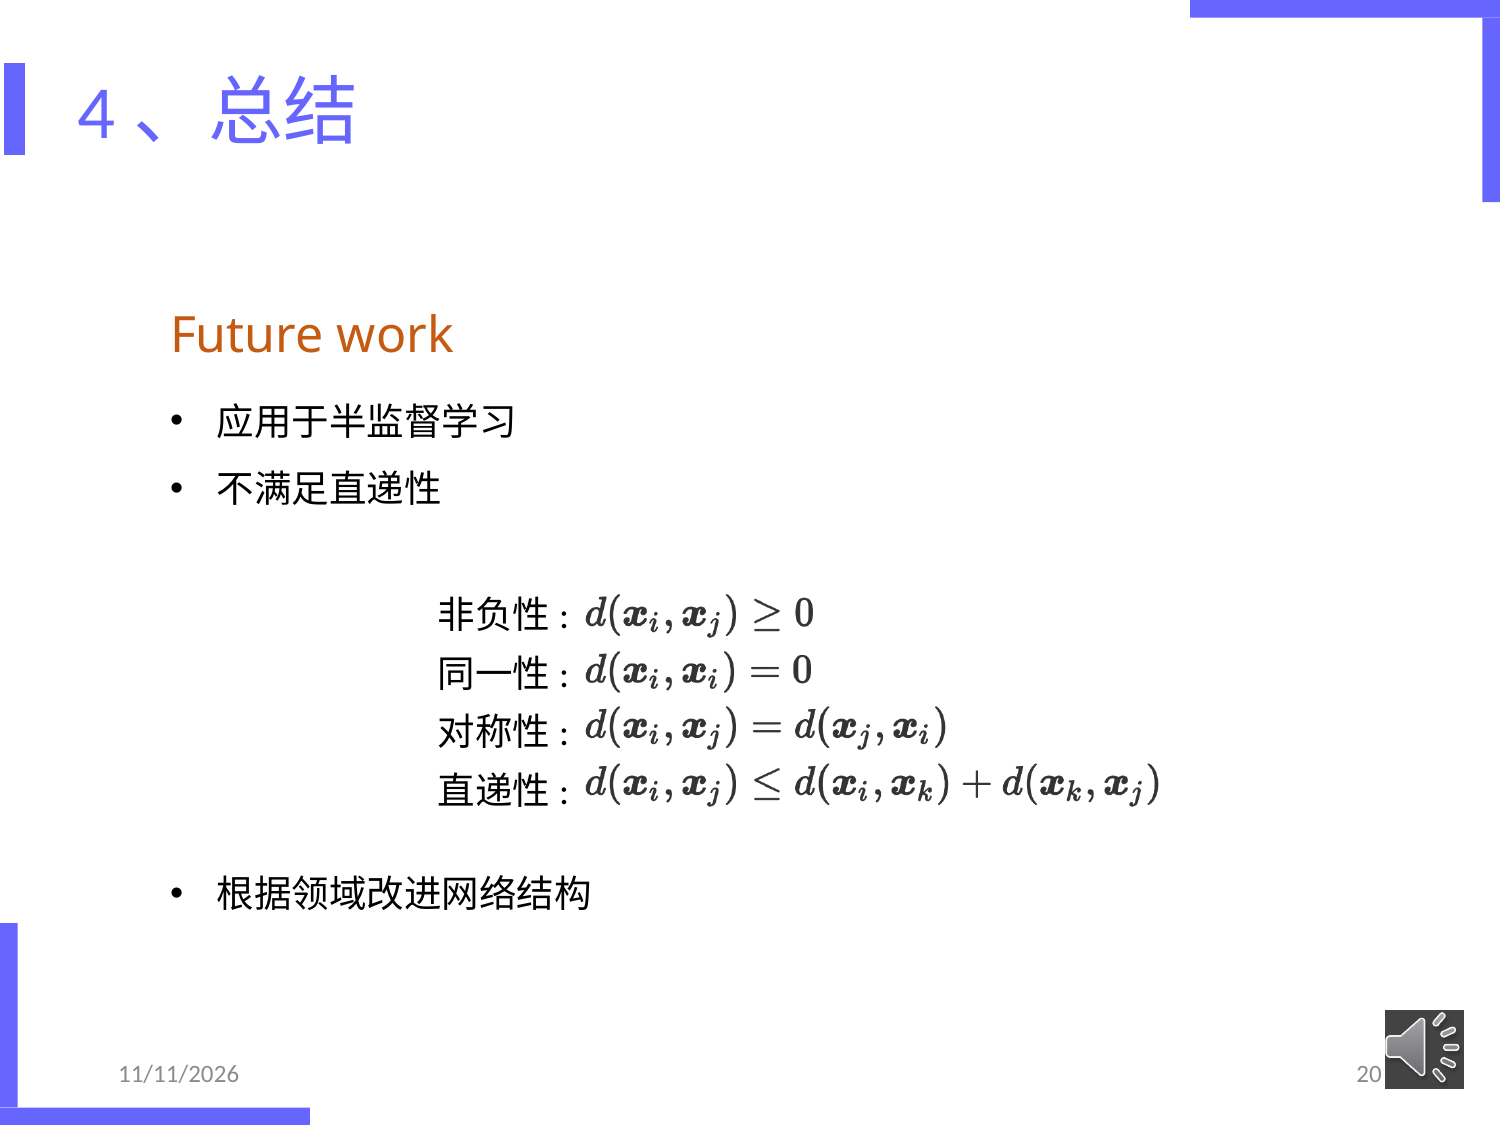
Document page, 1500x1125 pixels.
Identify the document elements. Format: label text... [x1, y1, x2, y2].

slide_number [103, 1042, 441, 1103]
text_box [1189, 0, 1500, 19]
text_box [426, 570, 1177, 833]
text_box [0, 922, 19, 1108]
slide_number 20 [1059, 1042, 1397, 1103]
text_box [0, 1106, 311, 1125]
picture [1384, 1009, 1465, 1090]
text_box [1481, 17, 1500, 203]
text_box 4、总结 [63, 55, 1309, 161]
text_box Future work 应用于半监督学习 不满足直递性 根据领域改进网络结构 [155, 277, 1374, 923]
text_box [2, 60, 27, 157]
